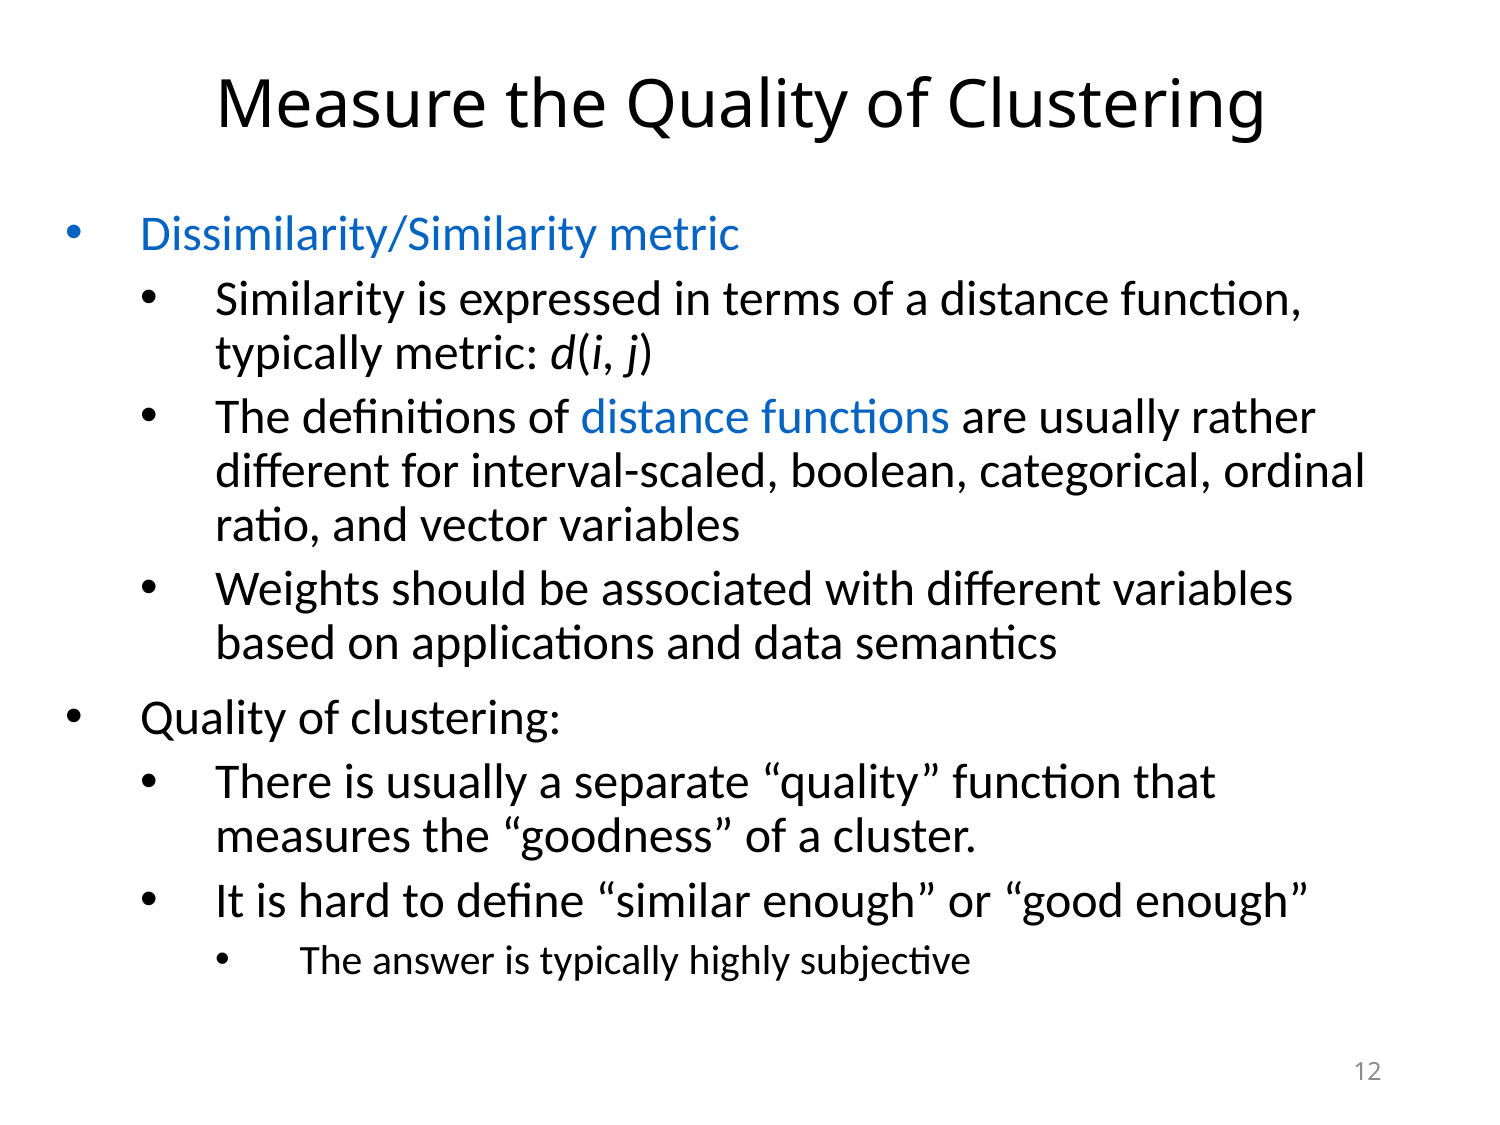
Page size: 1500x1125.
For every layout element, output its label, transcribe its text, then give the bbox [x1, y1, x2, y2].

title Measure the Quality of Clustering [200, 37, 1300, 175]
list Dissimilarity/Similarity metric Similarity is expressed in terms of a distance function, typically metric: d(i, j) The definitions of distance functions are usually rather different for interval-scaled, boolean, categorical, ordinal ratio, and vector variables Weights should be associated with different variables based on applications and data semantics Quality of clustering: There is usually a separate “quality” function that measures the “goodness” of a cluster. It is hard to define “similar enough” or “good enough” The answer is typically highly subjective [50, 200, 1438, 1063]
slide_number 12 [1059, 1042, 1397, 1103]
